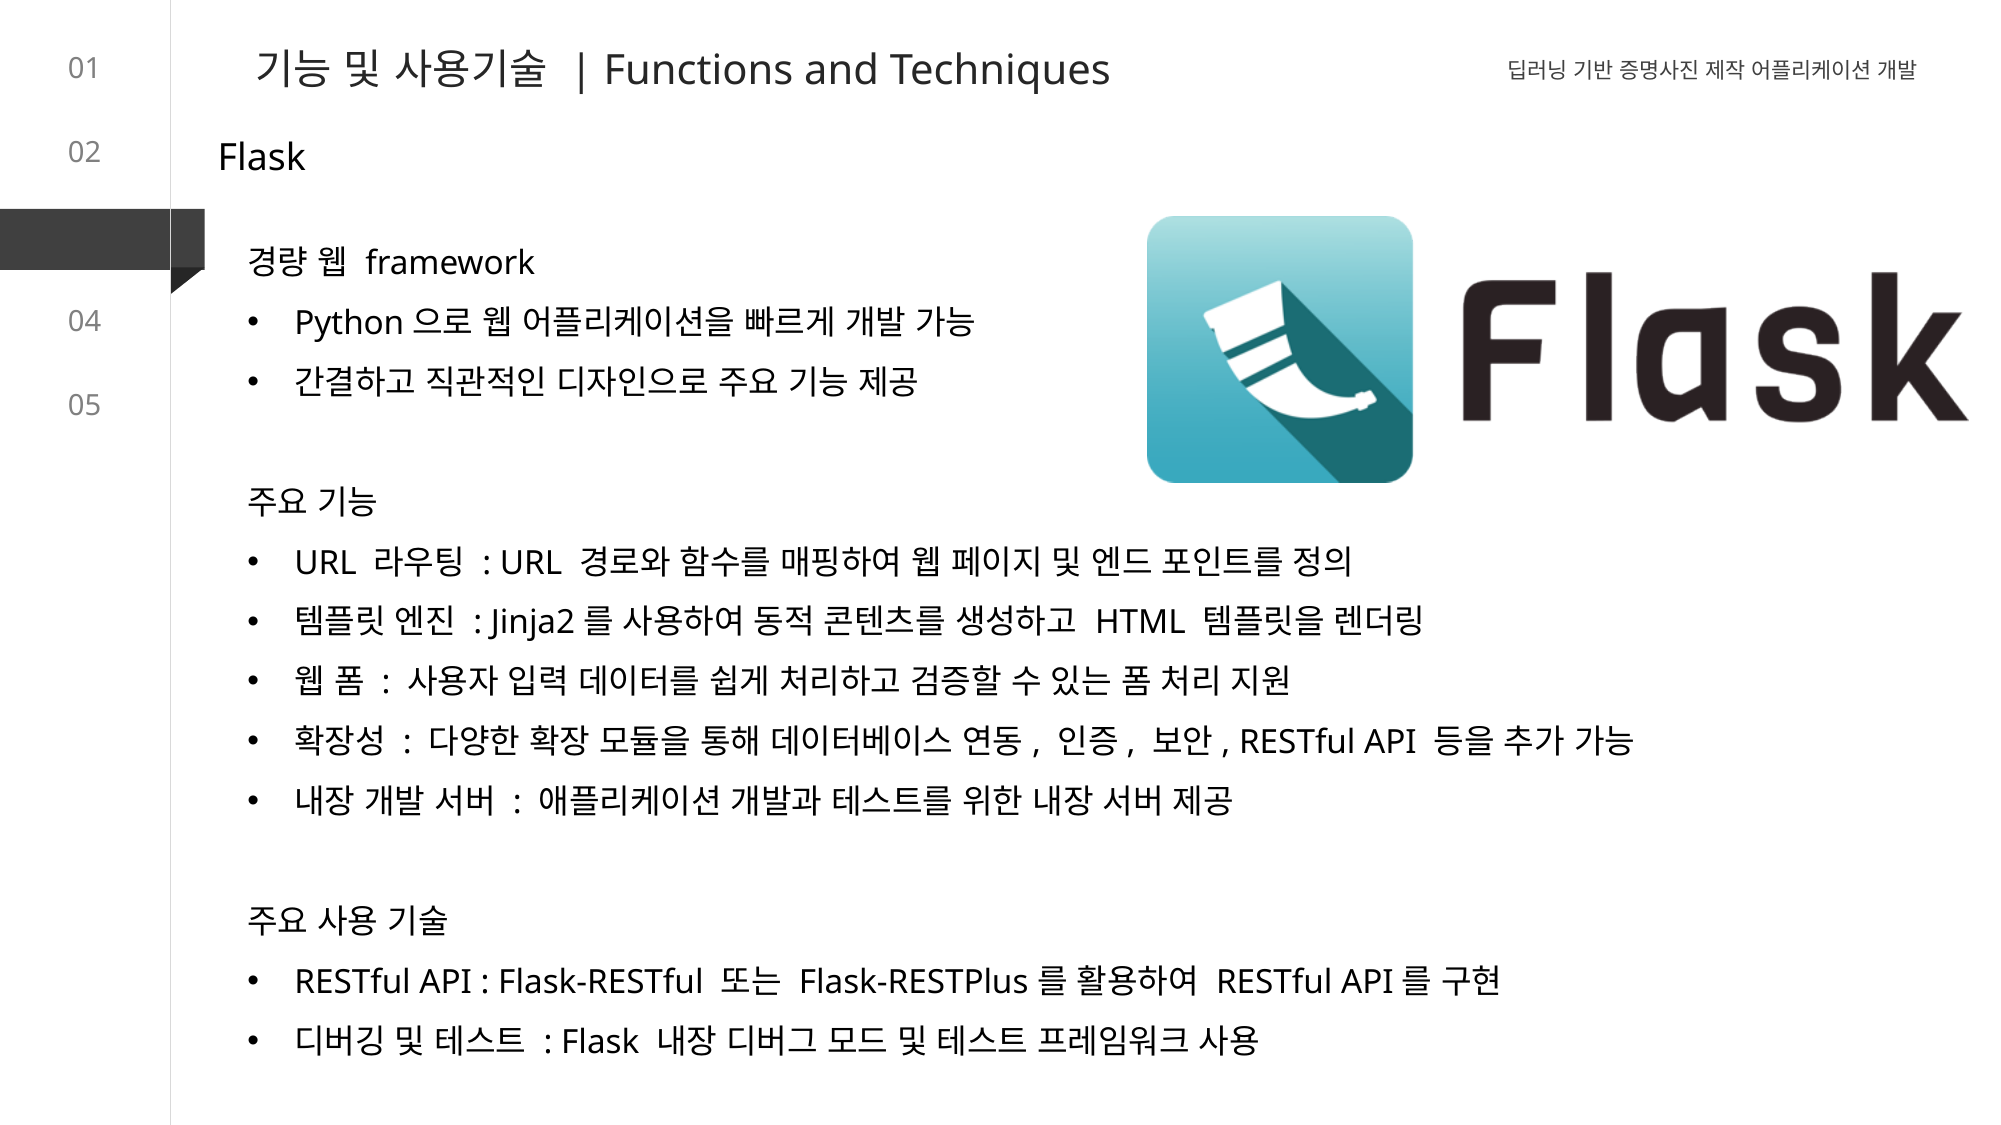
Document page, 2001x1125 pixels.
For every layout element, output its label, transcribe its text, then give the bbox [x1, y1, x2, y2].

text_box 경량 웹 framework Python으로 웹 어플리케이션을 빠르게 개발 가능 간결하고 직관적인 디자인으로 주요 기능 제공 주요 기능 URL 라우팅 : URL 경로와 함수를 매핑하여 웹 페이지 및 엔드 포인트를 정의 템플릿 엔진 : Jinja2를 사용하여 동적 콘텐츠를 생성하고 HTML 템플릿을 렌더링 웹 폼 : 사용자 입력 데이터를 쉽게 처리하고 검증할 수 있는 폼 처리 지원 확장성 : 다양한 확장 모듈을 통해 데이터베이스 연동, 인증, 보안, RESTful API 등을 추가 가능 내장 개발 서버 : 애플리케이션 개발과 테스트를 위한 내장 서버 제공 주요 사용 기술 RESTful API : Flask-RESTful 또는 Flask-RESTPlus를 활용하여 RESTful API를 구현 디버깅 및 테스트 : Flask 내장 디버그 모드 및 테스트 프레임워크 사용 [232, 214, 1651, 1068]
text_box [0, 208, 170, 295]
picture [1147, 216, 1969, 483]
text_box 02 [53, 126, 117, 176]
text_box 01 [53, 41, 117, 92]
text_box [1467, 48, 1958, 91]
text_box 04 [53, 295, 117, 345]
text_box Flask [202, 125, 321, 185]
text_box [171, 208, 205, 295]
text_box 기능 및 사용기술 | Functions and Techniques [240, 35, 1127, 101]
text_box 05 [53, 378, 117, 429]
